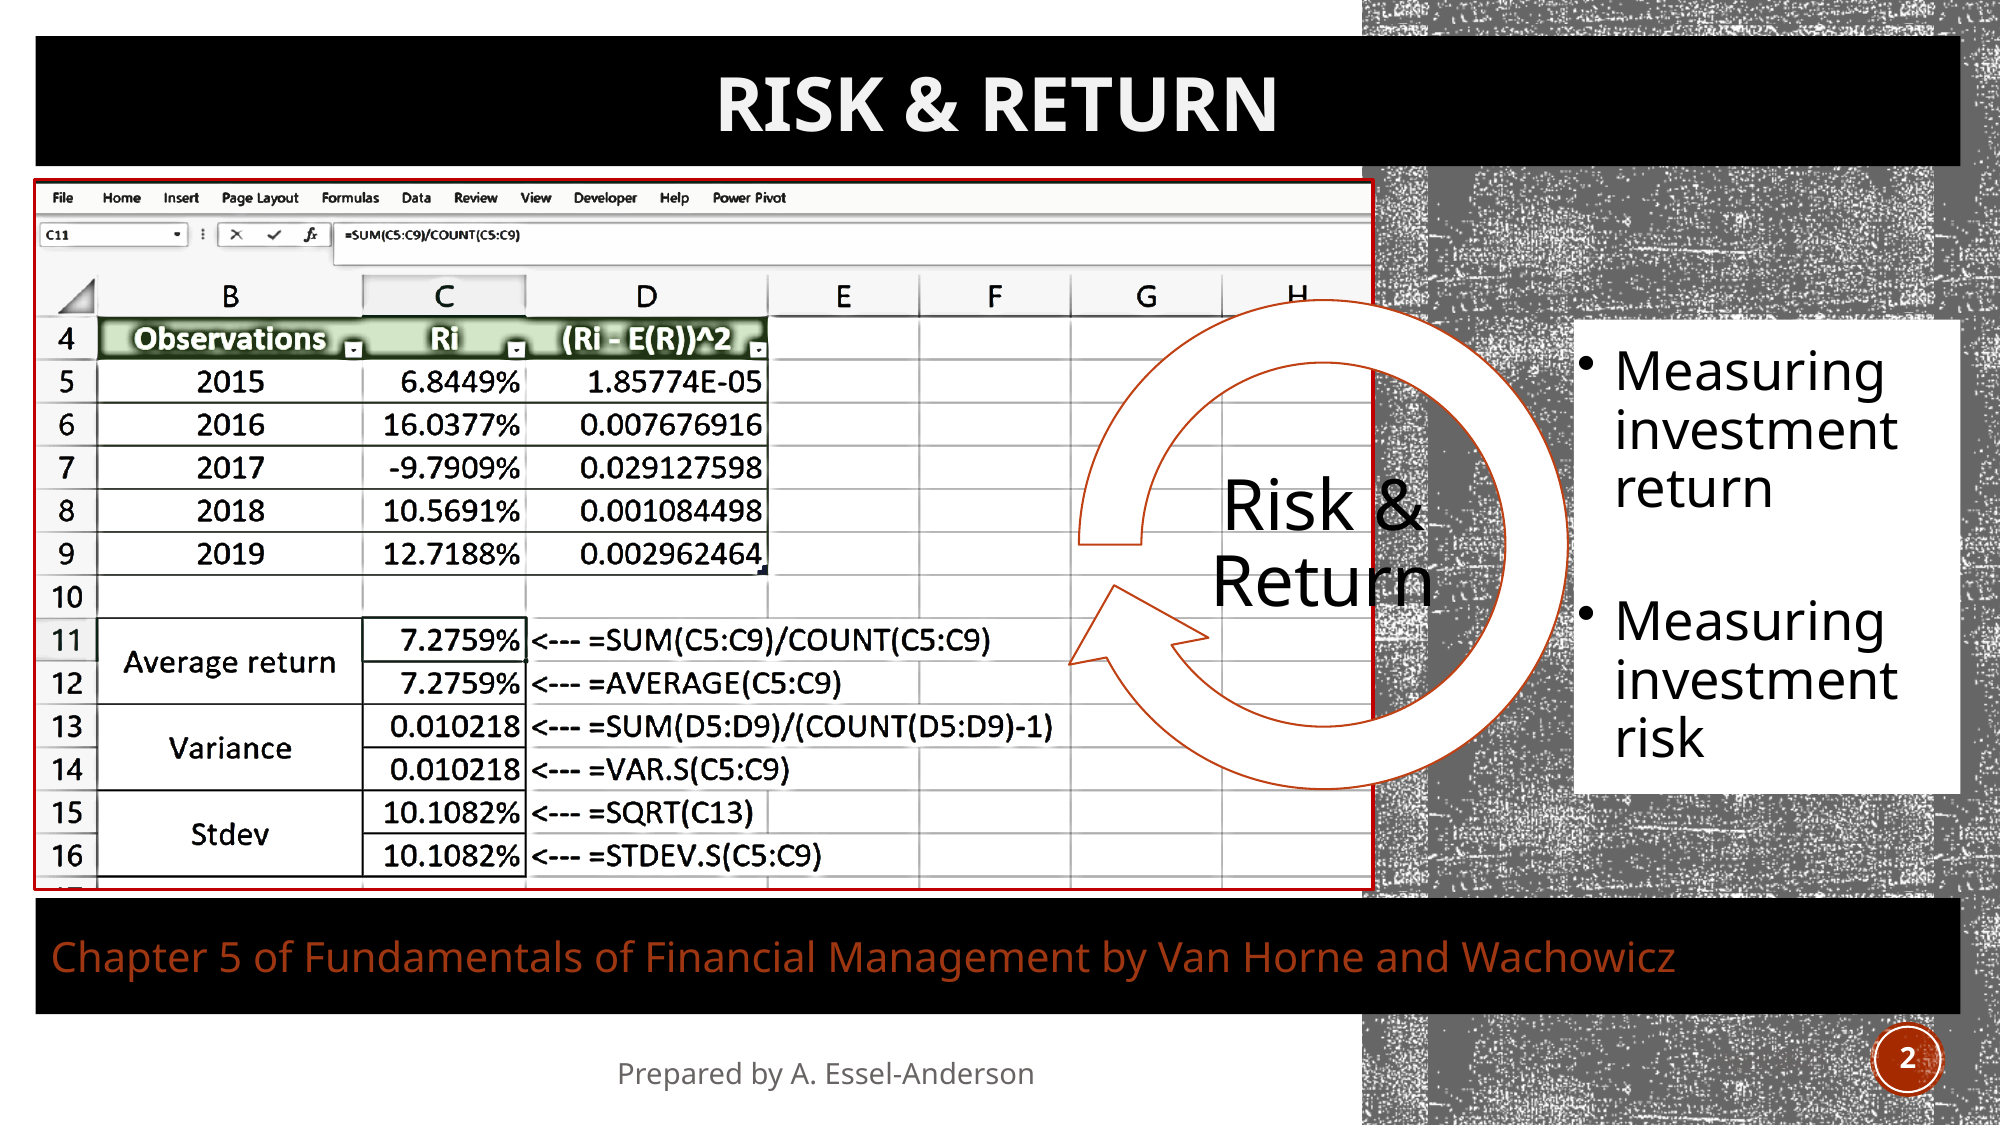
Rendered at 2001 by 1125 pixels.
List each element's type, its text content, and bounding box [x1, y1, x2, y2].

footer Prepared by A. Essel-Anderson [475, 1042, 1051, 1103]
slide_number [1306, 1028, 1844, 1089]
picture [36, 181, 1371, 888]
list Chapter 5 of Fundamentals of Financial Management by Van Horne and Wachowicz [35, 898, 1961, 1015]
title Risk & Return [35, 36, 1961, 167]
slide_number 2 [1855, 1028, 1961, 1089]
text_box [1052, 193, 1958, 895]
